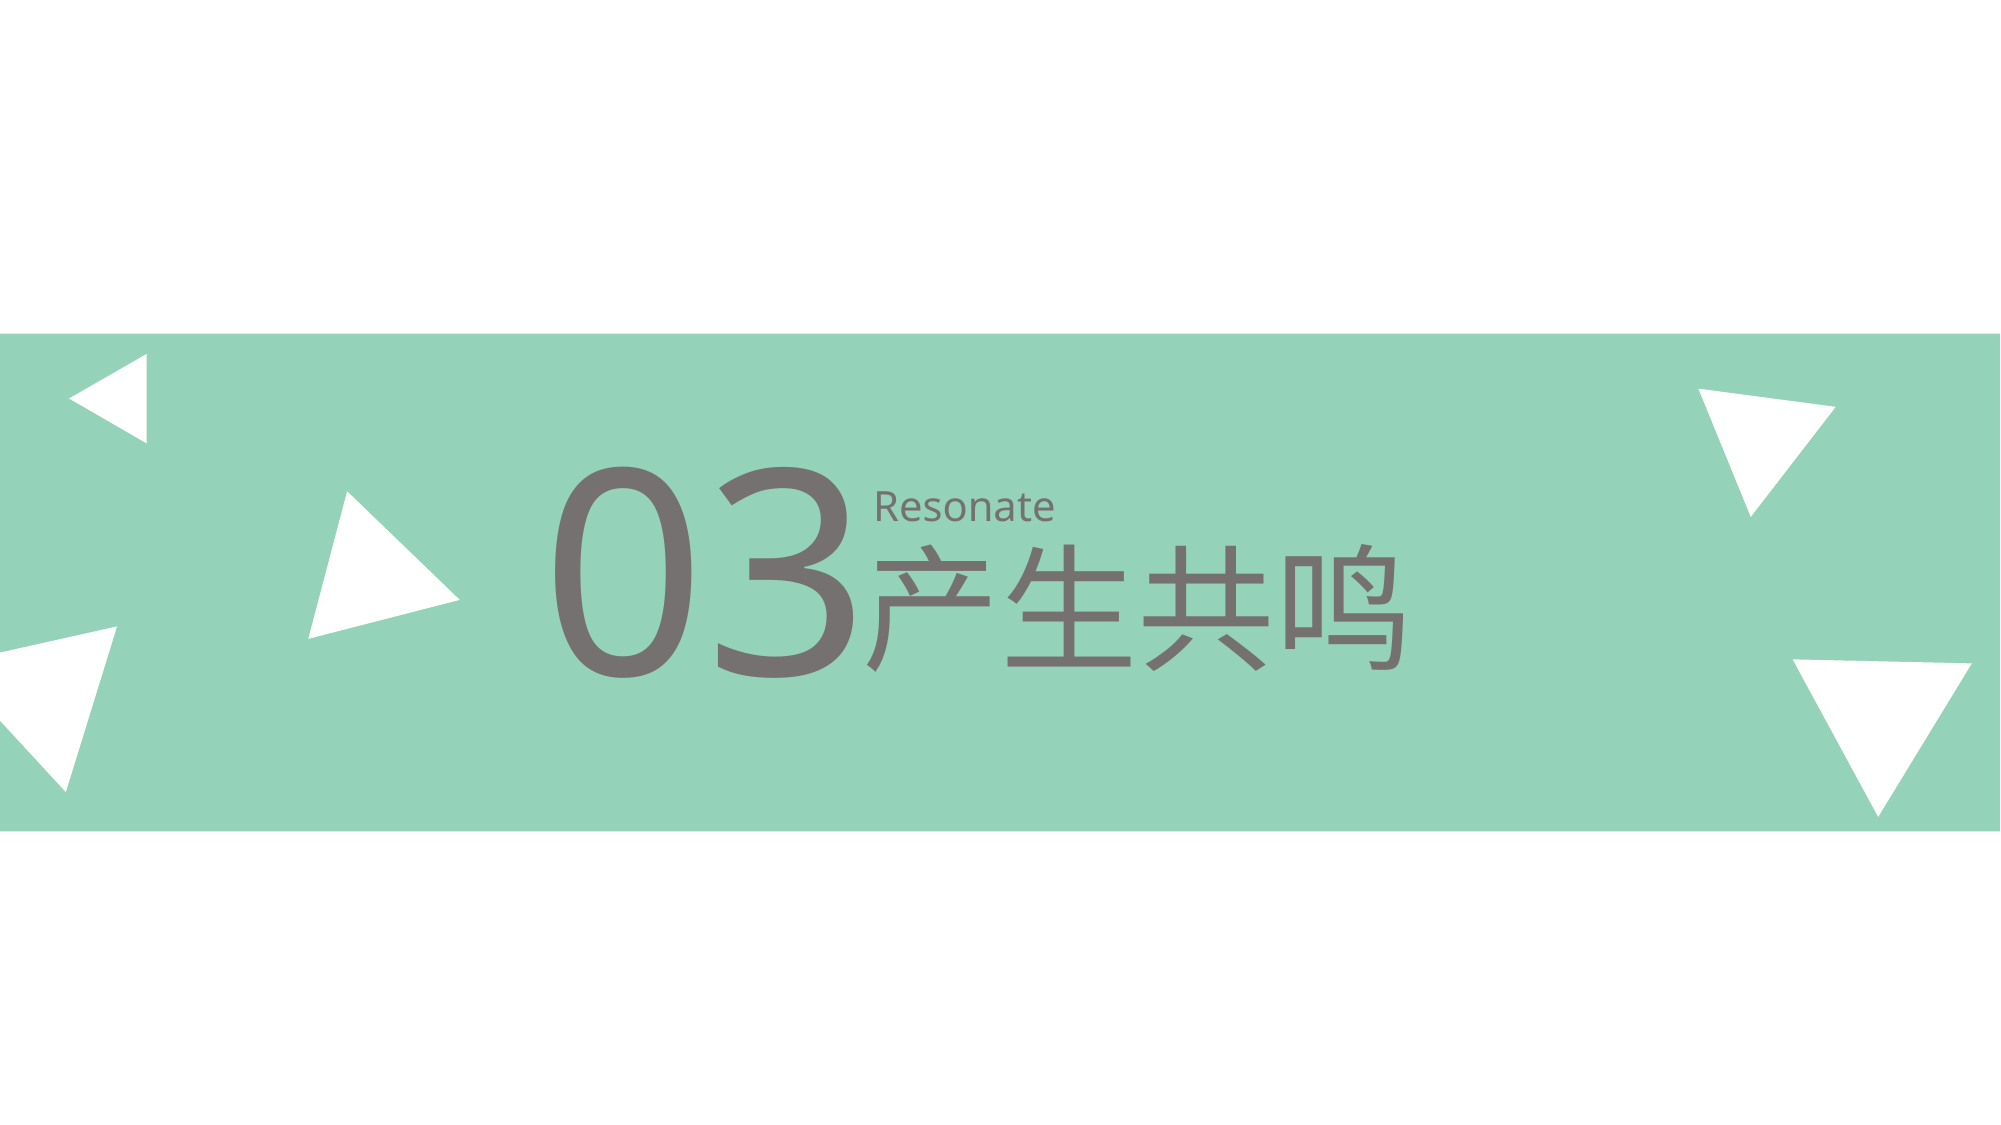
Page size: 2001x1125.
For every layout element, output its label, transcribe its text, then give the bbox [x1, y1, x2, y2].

text_box [1790, 658, 1974, 819]
text_box [66, 352, 148, 446]
text_box 产生共鸣 [847, 515, 1492, 695]
text_box Resonate [858, 472, 1455, 538]
text_box [0, 333, 2000, 832]
text_box [1696, 387, 1838, 519]
text_box [306, 489, 462, 641]
text_box 03 [526, 380, 892, 741]
text_box [0, 625, 119, 795]
